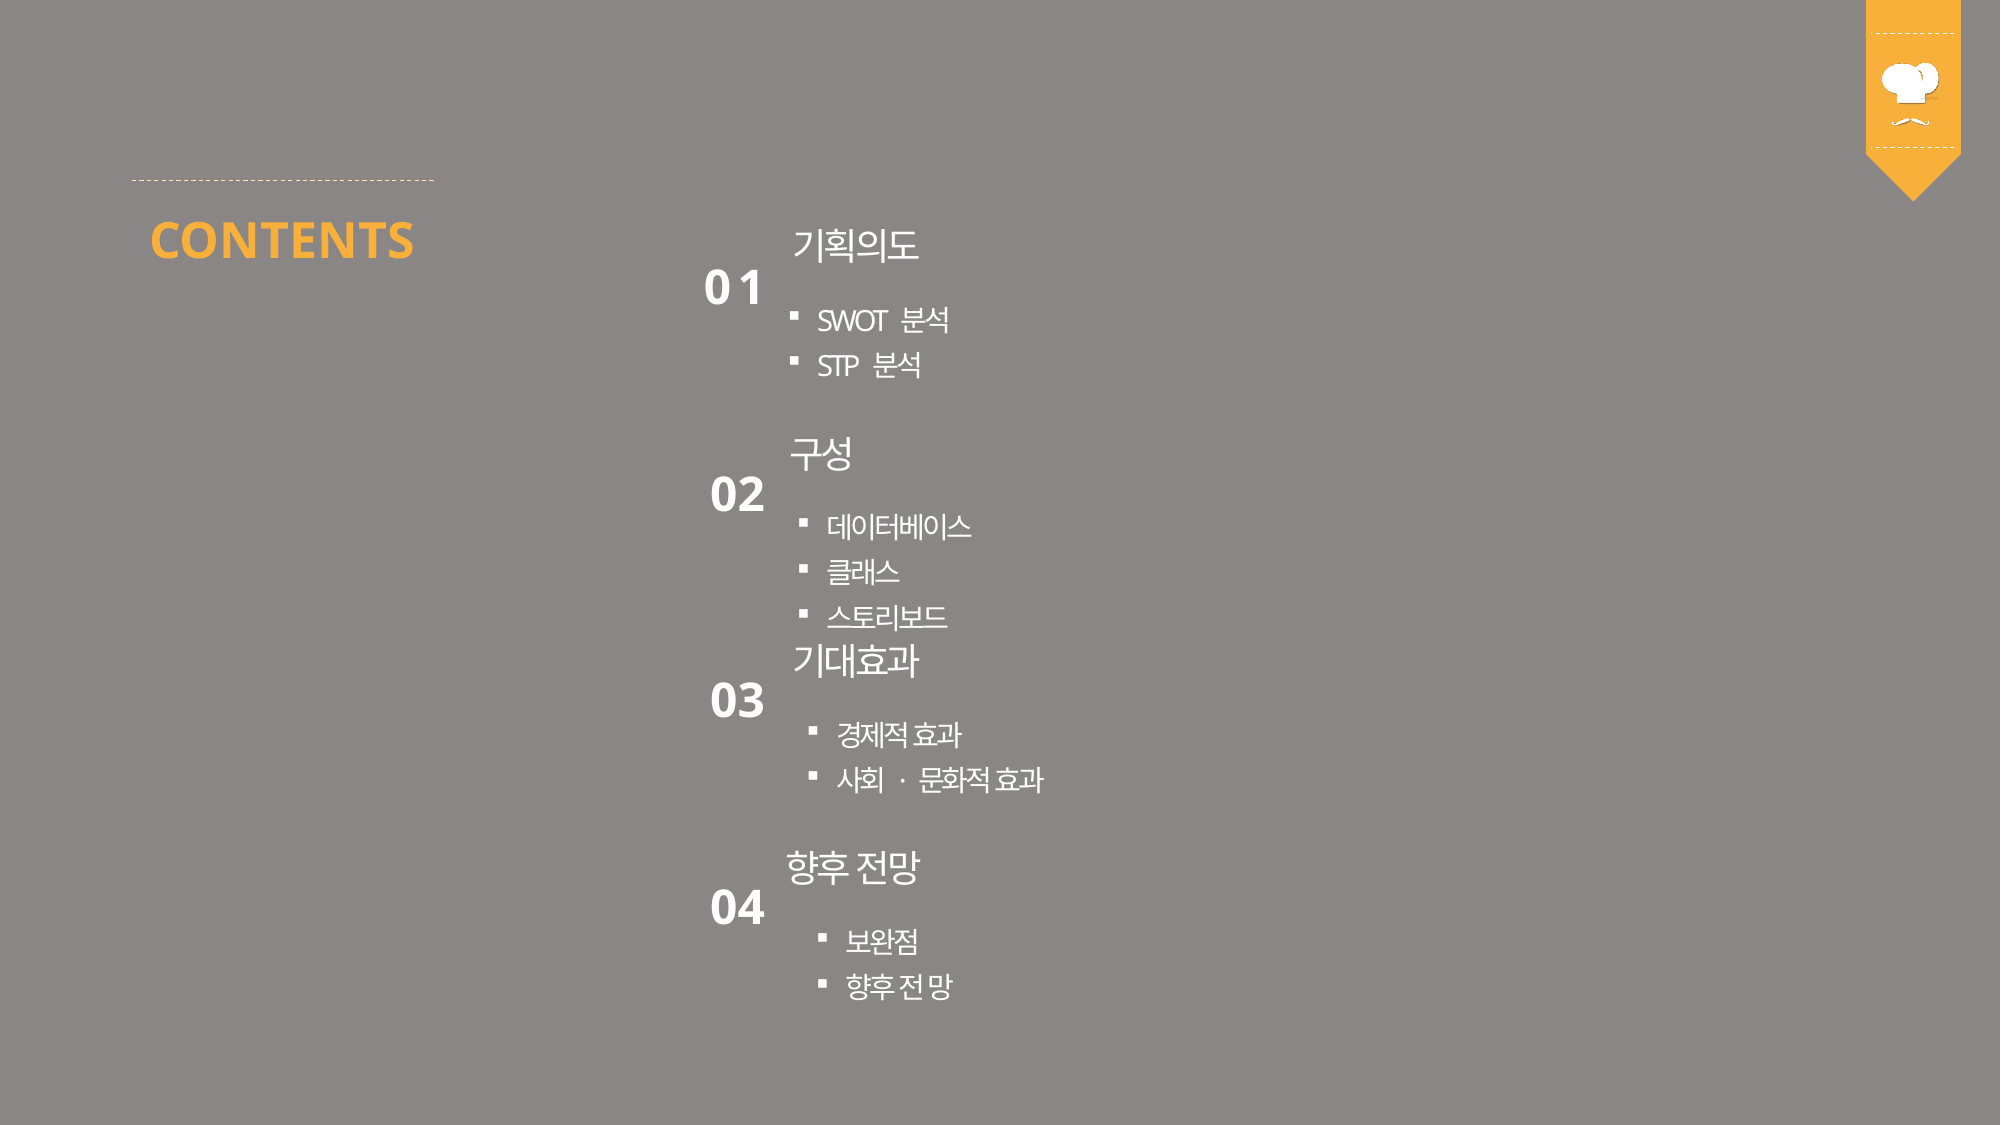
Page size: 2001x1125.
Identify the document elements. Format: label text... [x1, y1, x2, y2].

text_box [1865, 0, 1961, 202]
text_box CONTENTS [134, 201, 430, 277]
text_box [685, 94, 1383, 1014]
